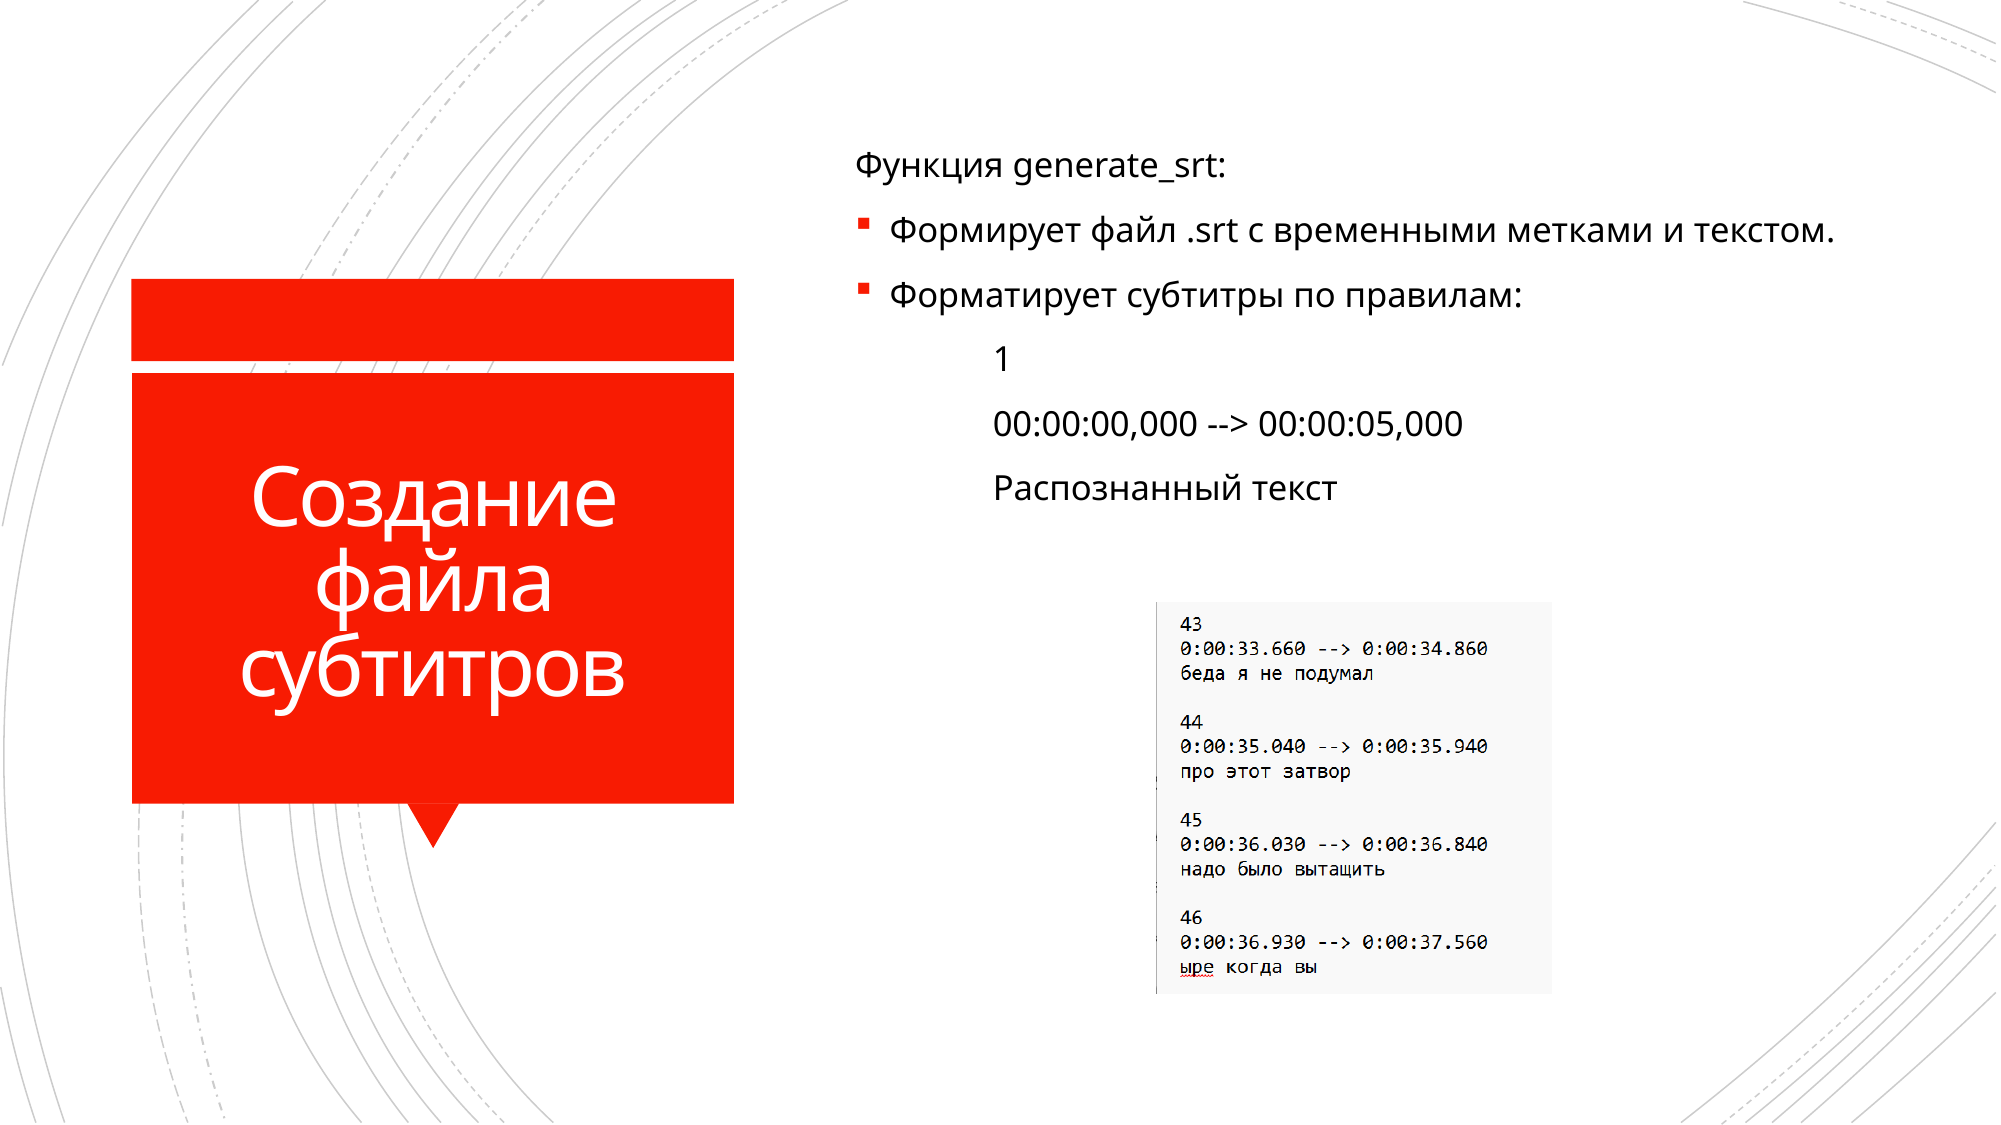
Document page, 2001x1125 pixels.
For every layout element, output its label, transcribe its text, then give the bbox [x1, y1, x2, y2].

list Функция generate_srt: Формирует файл .srt с временными метками и текстом. Форматирует субтитры по правилам: 1 00:00:00,000 --> 00:00:05,000 Распознанный текст [840, 131, 1869, 523]
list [1156, 602, 1552, 994]
title Создание файла субтитров [145, 383, 721, 789]
